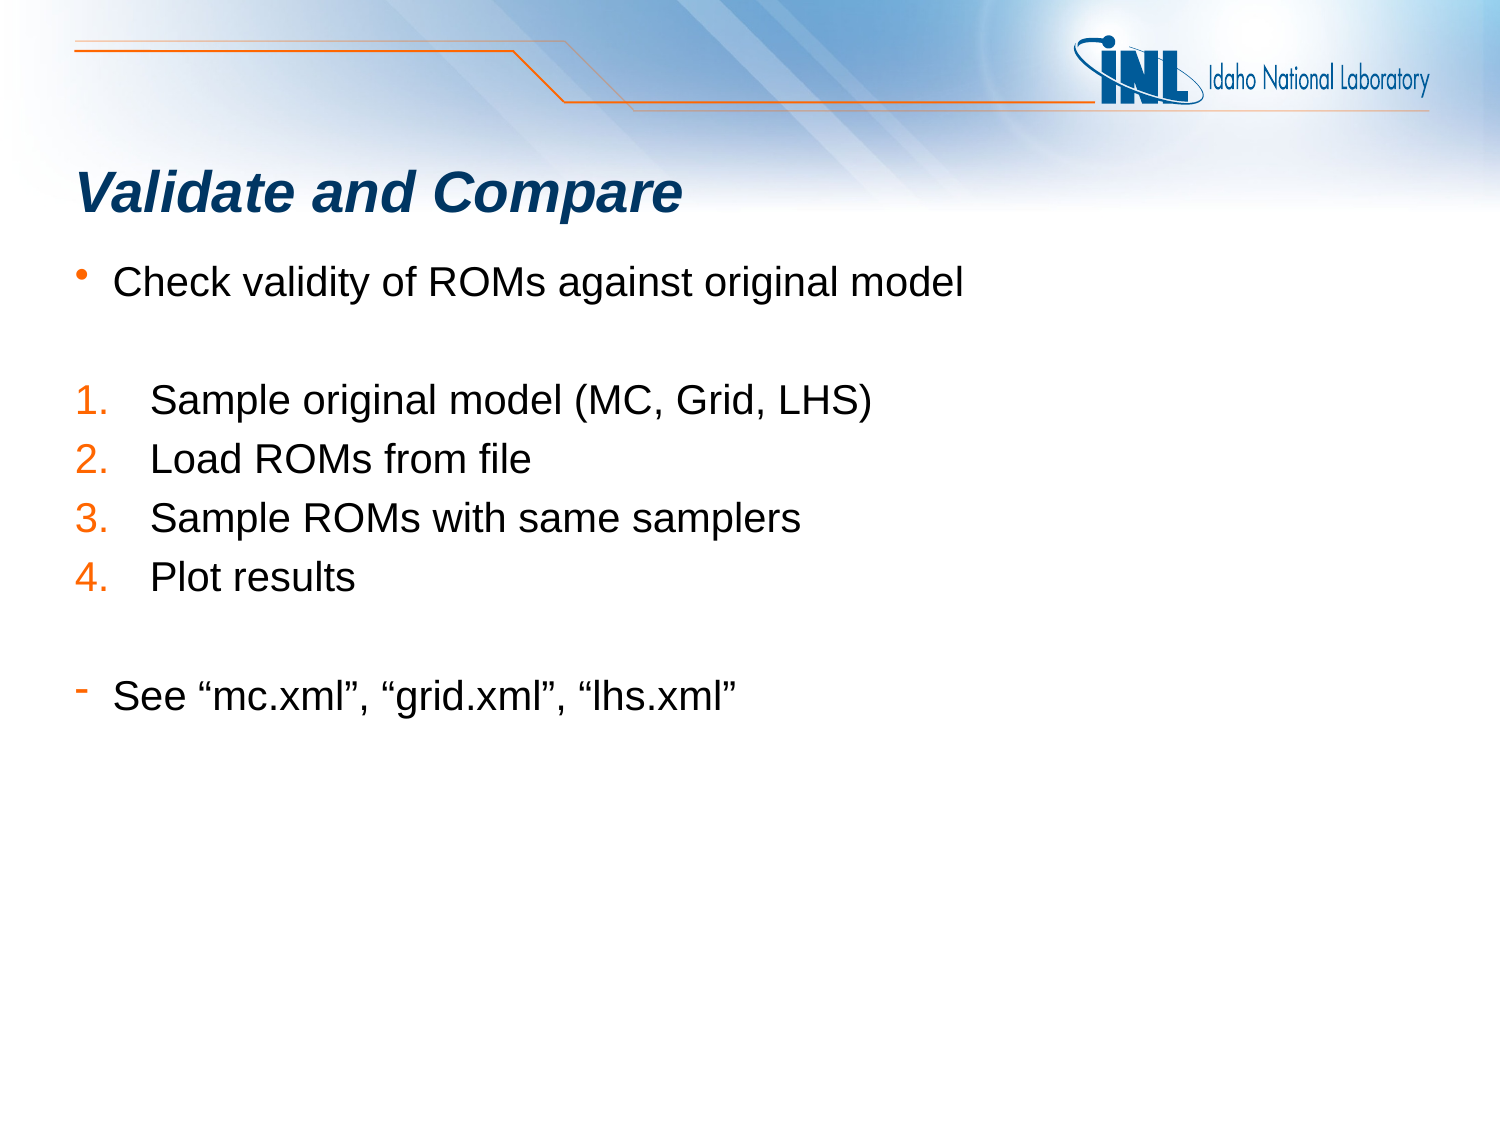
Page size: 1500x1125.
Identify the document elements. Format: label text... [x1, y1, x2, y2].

list Check validity of ROMs against original model Sample original model (MC, Grid, LHS) Load ROMs from file Sample ROMs with same samplers Plot results See “mc.xml”, “grid.xml”, “lhs.xml” [74, 261, 1426, 1005]
title Validate and Compare [74, 164, 1426, 227]
picture [0, 0, 1500, 1125]
